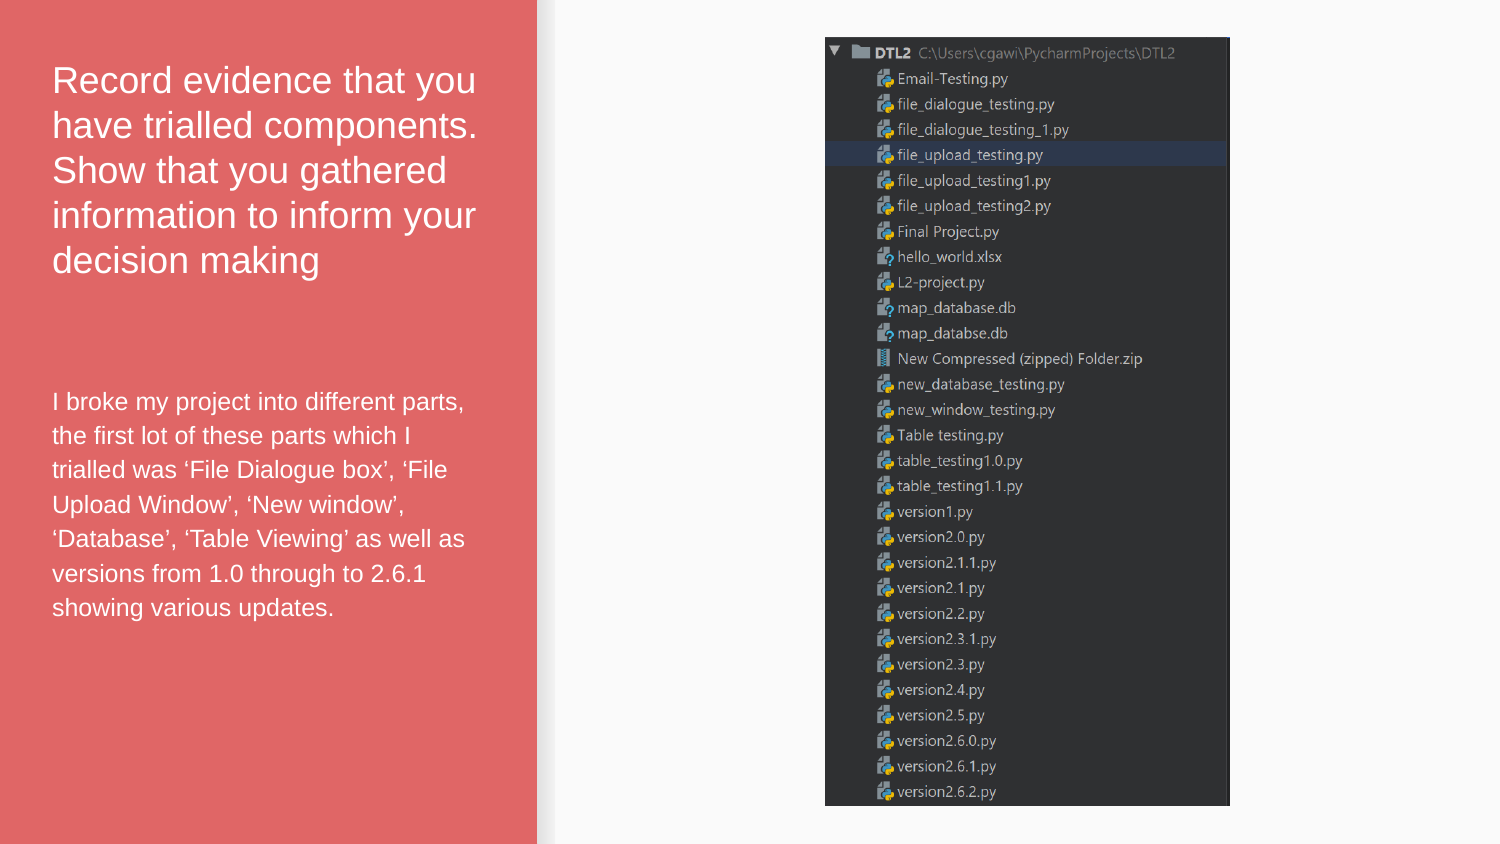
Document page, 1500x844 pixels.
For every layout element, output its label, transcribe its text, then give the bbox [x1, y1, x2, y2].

title Record evidence that you have trialled components. Show that you gathered information to inform your decision making [37, 65, 498, 296]
picture [824, 37, 1230, 806]
list I broke my project into different parts, the first lot of these parts which I trialled was ‘File Dialogue box’, ‘File Upload Window’, ‘New window’, ‘Database’, ‘Table Viewing’ as well as versions from 1.0 through to 2.6.1 showing various updates. [37, 365, 498, 760]
